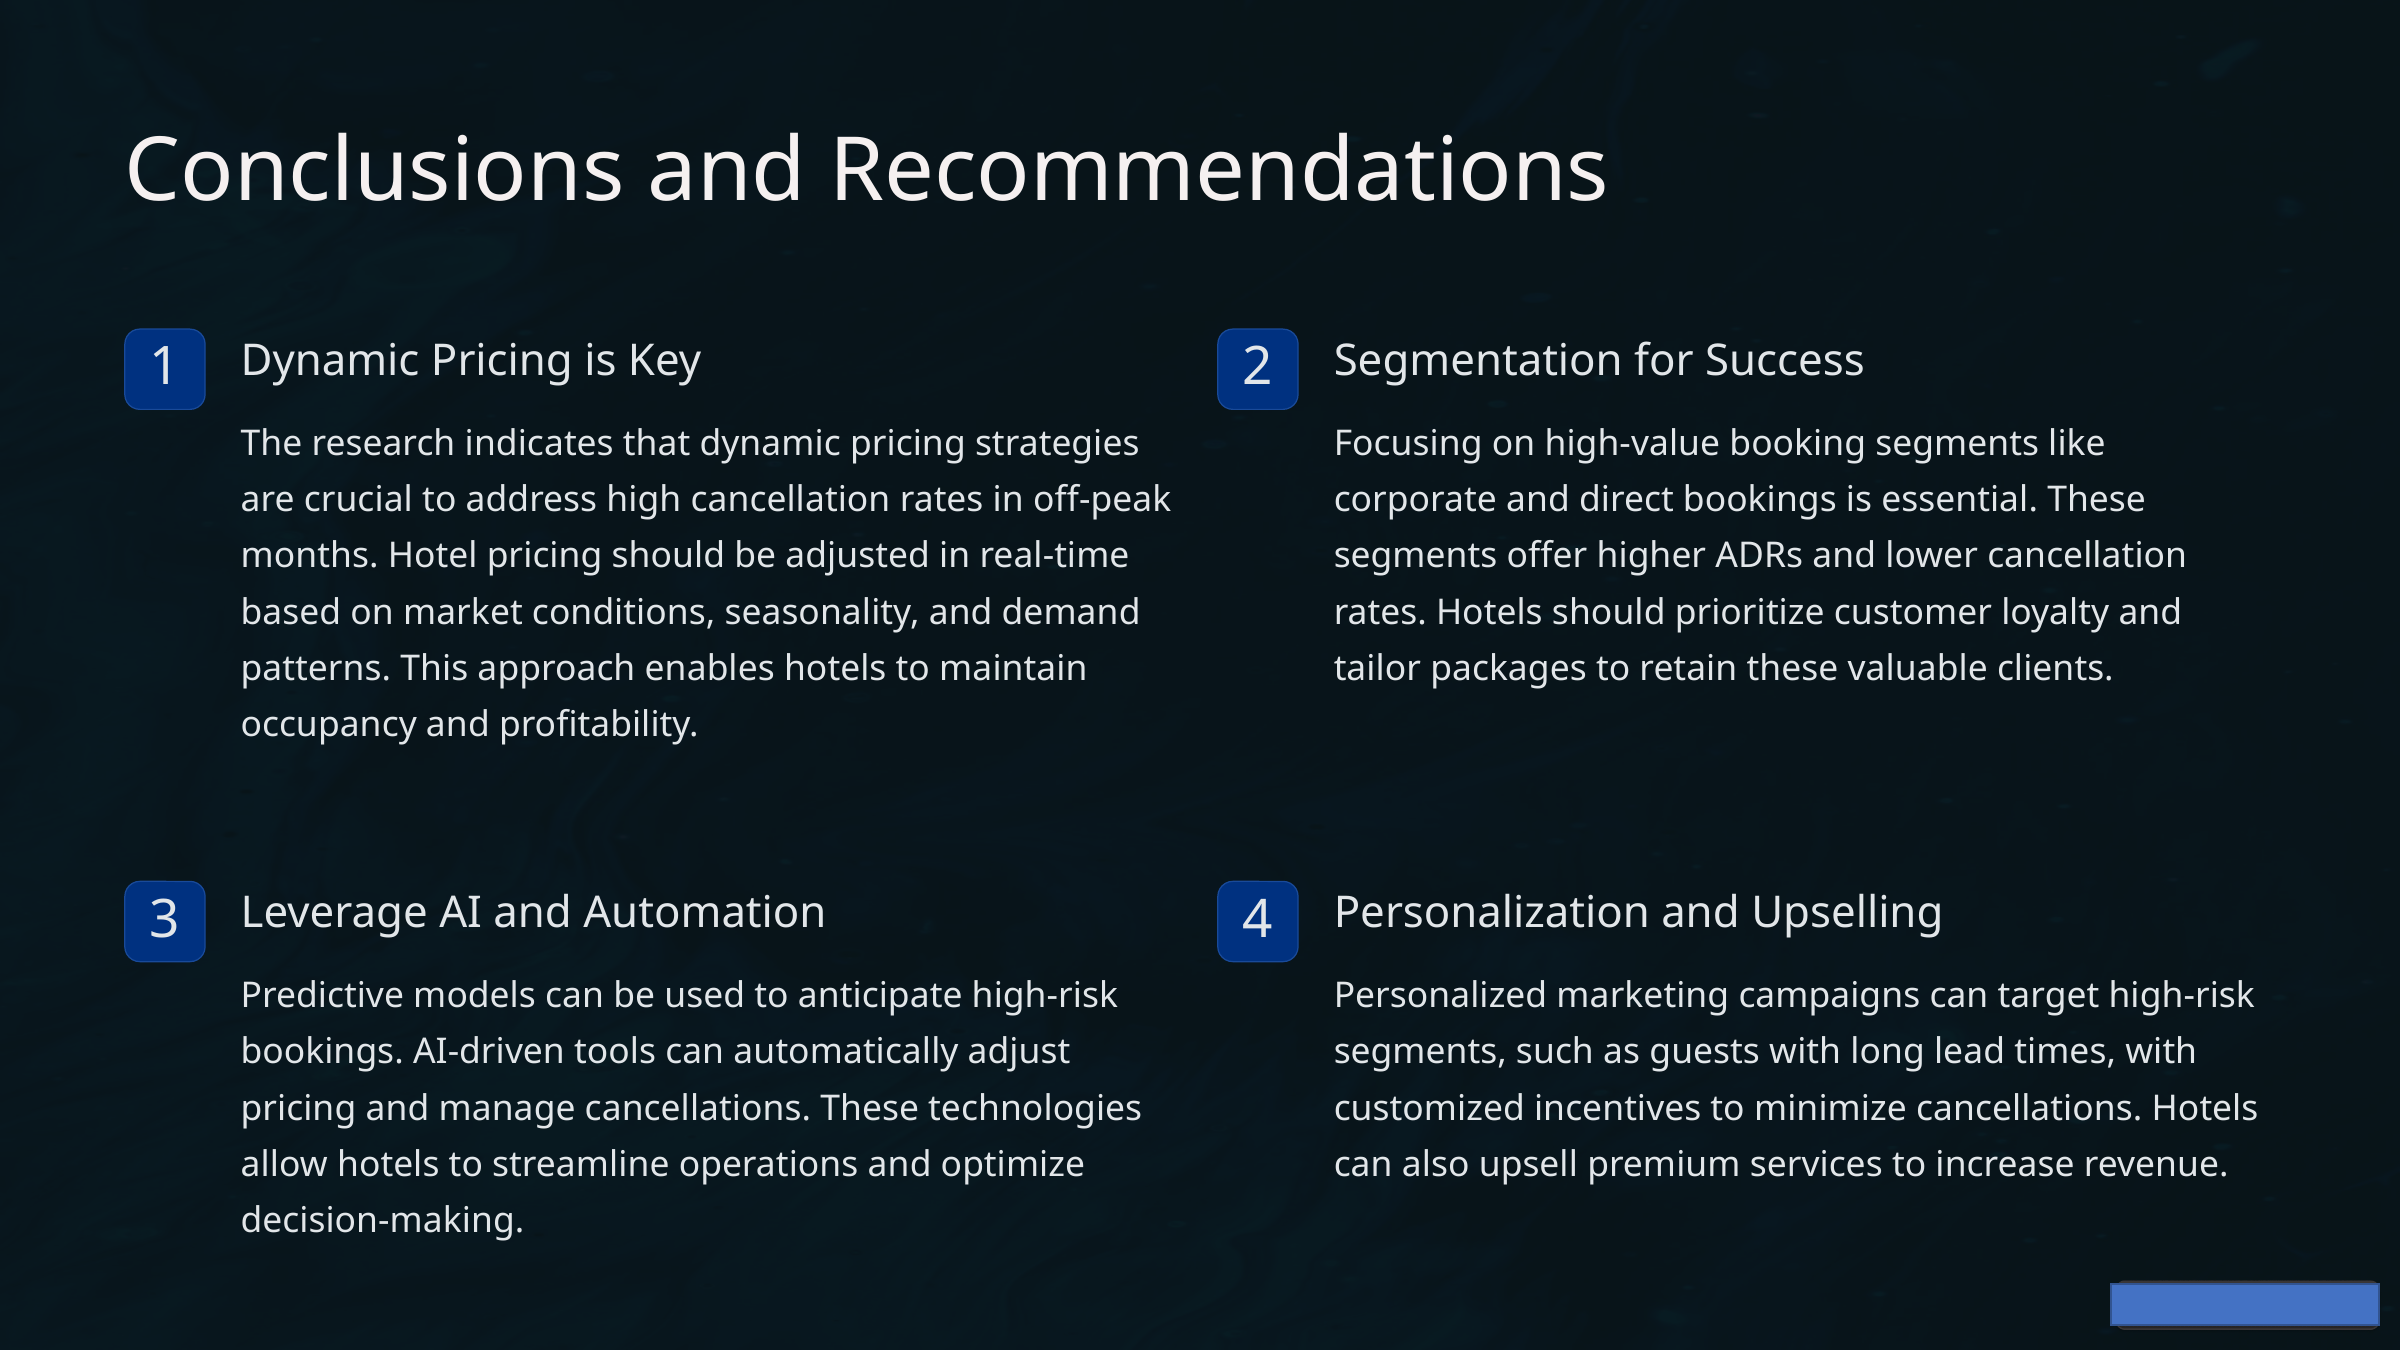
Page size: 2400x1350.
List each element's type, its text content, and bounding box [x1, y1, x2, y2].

text_box 4 [1240, 894, 1276, 949]
text_box [1217, 329, 1299, 410]
text_box [1217, 881, 1299, 962]
text_box The research indicates that dynamic pricing strategies are crucial to address high cancellation rates in off-peak months. Hotel pricing should be adjusted in real-time based on market conditions, seasonality, and demand patterns. This approach enables hotels to maintain occupancy and profitability. [240, 406, 1183, 806]
text_box Leverage AI and Automation [240, 881, 866, 938]
text_box Focusing on high-value booking segments like corporate and direct bookings is essential. These segments offer higher ADRs and lower cancellation rates. Hotels should prioritize customer loyalty and tailor packages to retain these valuable clients. [1333, 406, 2276, 692]
picture [2106, 1271, 2389, 1339]
text_box [2110, 1283, 2380, 1326]
text_box [124, 881, 206, 962]
text_box [124, 329, 206, 410]
text_box 2 [1241, 342, 1274, 396]
text_box Segmentation for Success [1333, 329, 1899, 385]
text_box 1 [153, 342, 177, 396]
text_box 3 [149, 894, 180, 949]
text_box Dynamic Pricing is Key [240, 329, 747, 385]
text_box Conclusions and Recommendations [124, 106, 1695, 218]
text_box Personalization and Upselling [1333, 881, 1993, 938]
text_box Predictive models can be used to anticipate high-risk bookings. AI-driven tools can automatically adjust pricing and manage cancellations. These technologies allow hotels to streamline operations and optimize decision-making. [240, 958, 1183, 1244]
text_box Personalized marketing campaigns can target high-risk segments, such as guests with long lead times, with customized incentives to minimize cancellations. Hotels can also upsell premium services to increase revenue. [1333, 958, 2276, 1244]
